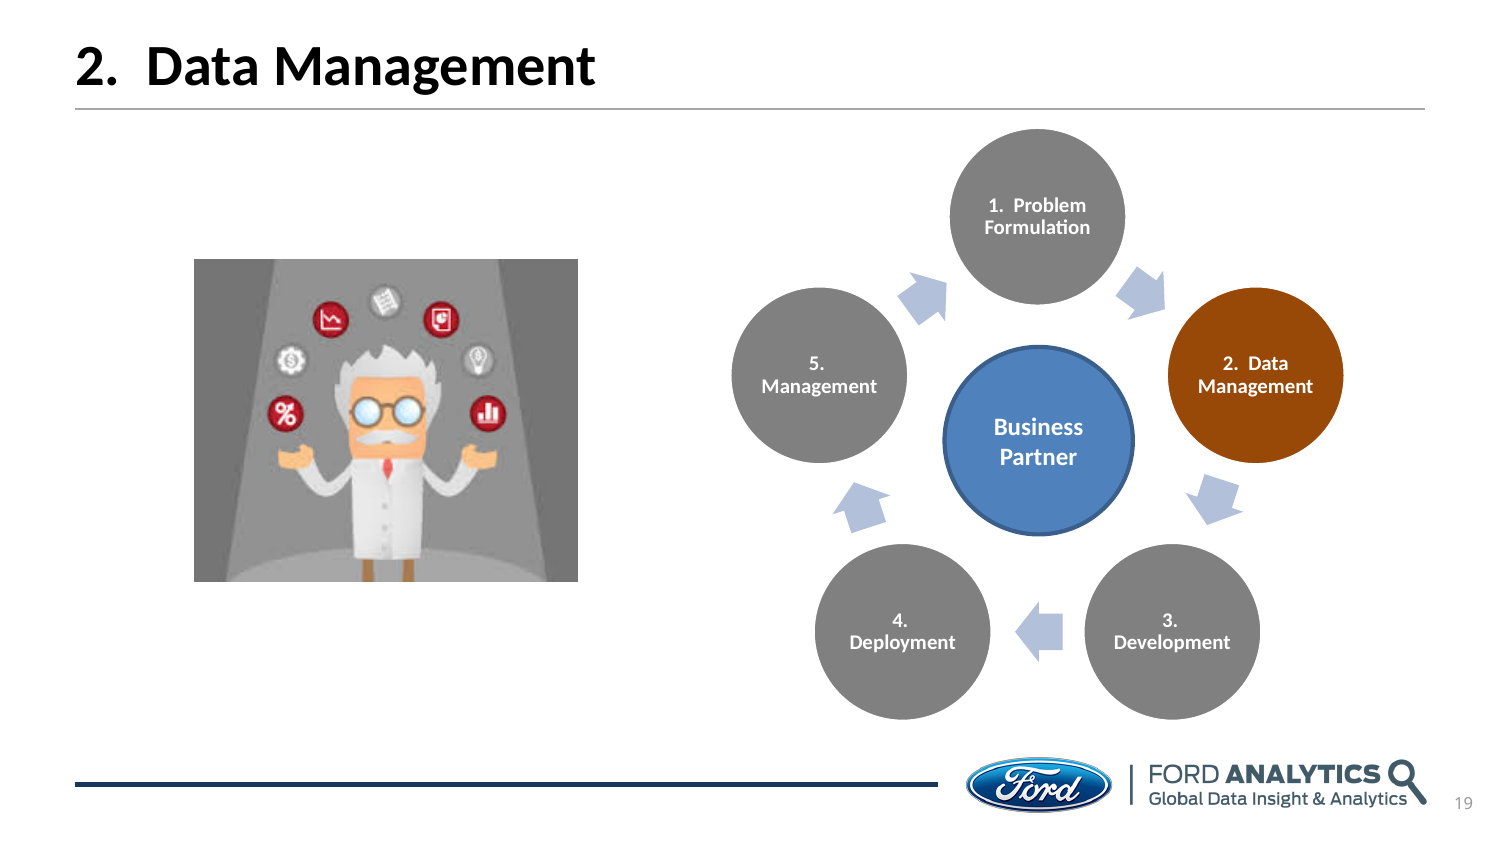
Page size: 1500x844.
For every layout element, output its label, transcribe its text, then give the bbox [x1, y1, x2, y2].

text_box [662, 126, 1413, 723]
picture [964, 752, 1429, 817]
text_box 2. Data Management [74, 19, 1425, 97]
picture [194, 259, 578, 582]
